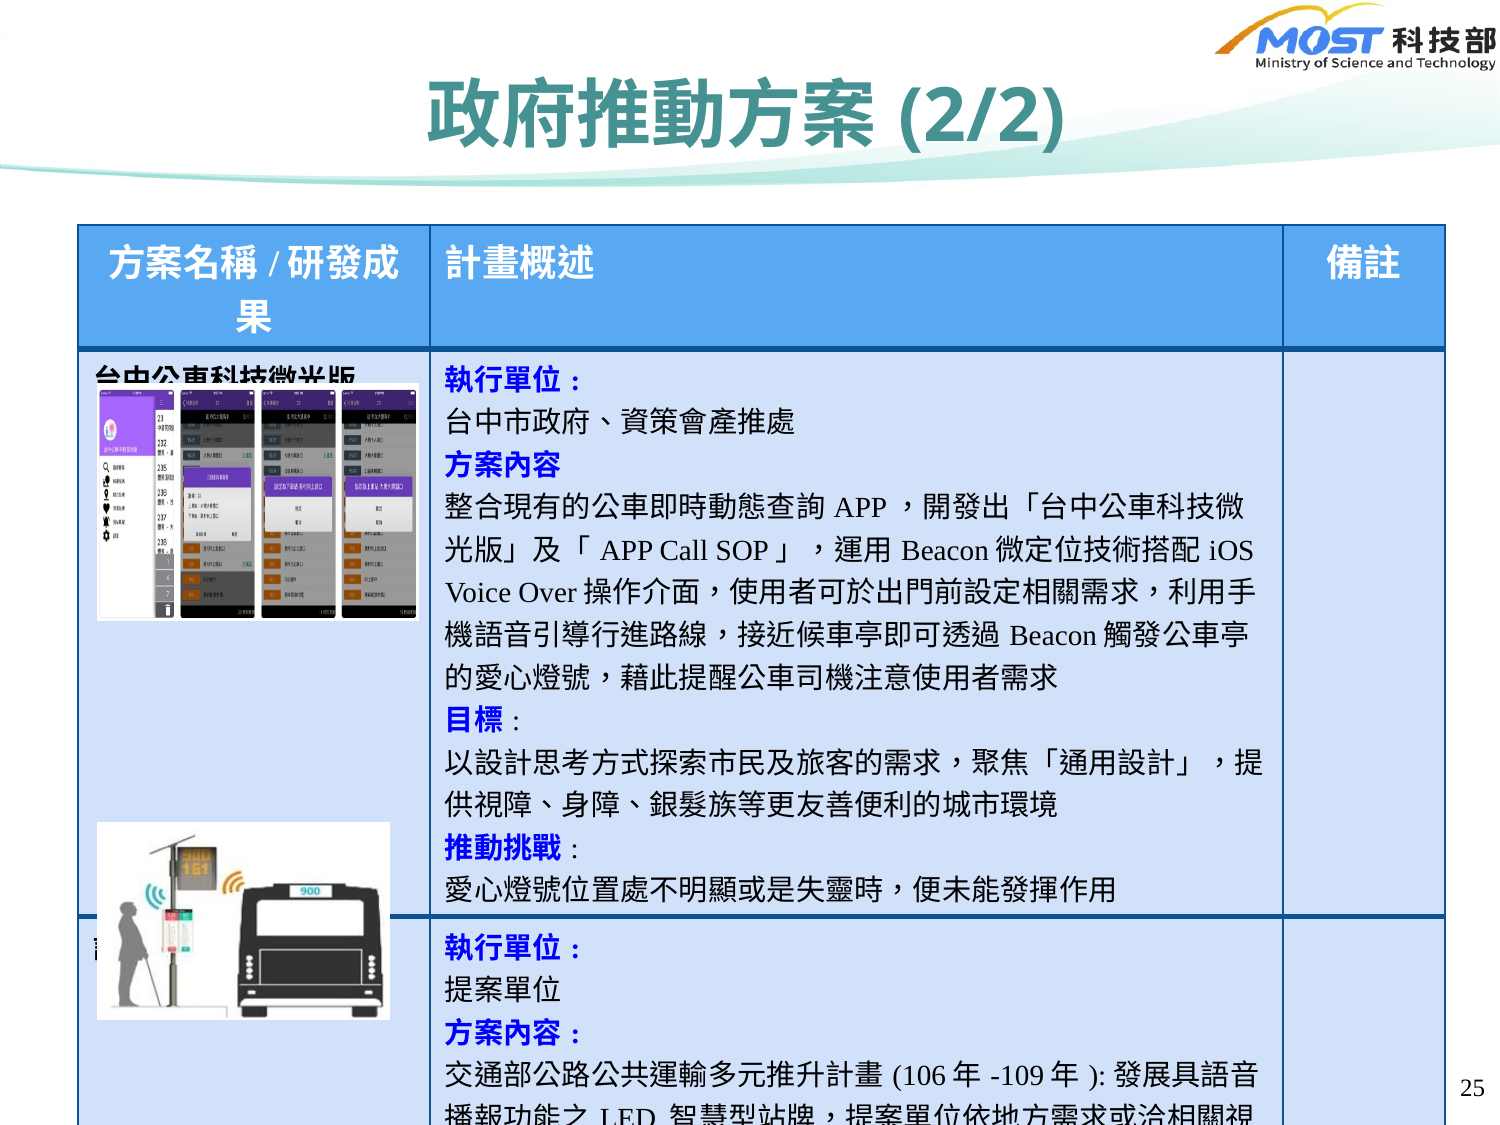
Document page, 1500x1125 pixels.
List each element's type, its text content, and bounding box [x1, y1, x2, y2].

table_cell 執行單位: 台中市政府、資策會產推處 方案內容 整合現有的公車即時動態查詢APP，開發出「台中公車科技微光版」及「APP Call SOP」，運用Beacon微定位技術搭配iOS Voice Over操作介面，使用者可於出門前設定相關需求，利用手機語音引導行進路線，接近候車亭即可透過Beacon觸發公車亭的愛心燈號，藉此提醒公車司機注意使用者需求 目標: 以設計思考方式探索市民及旅客的需求，聚焦「通用設計」，提供視障、身障、銀髮族等更友善便利的城市環境 推動挑戰: 愛心燈號位置處不明顯或是失靈時，便未能發揮作用 [431, 352, 1282, 914]
title 政府推動方案(2/2) [47, 47, 1446, 177]
picture [96, 383, 419, 621]
table_cell 台中公車科技微光版 [79, 352, 429, 914]
picture [0, 0, 1500, 187]
table_header 方案名稱/研發成果 [79, 226, 429, 346]
picture [96, 822, 390, 1020]
table_cell 語音播報站牌 [79, 919, 429, 1125]
table_cell [1284, 919, 1444, 1125]
table_header 計畫概述 [431, 226, 1282, 346]
table_cell 執行單位: 提案單位 方案內容: 交通部公路公共運輸多元推升計畫(106年-109年):發展具語音播報功能之LED 智慧型站牌，提案單位依地方需求或洽相關視障團體後提出申請 目標: 語音播報公車的路線班次 推動挑戰: 語音提醒仍須結合車輛位置以及車次資訊辨識功能 [431, 919, 1282, 1125]
slide_number 25 [1446, 1063, 1500, 1124]
table_header 備註 [1284, 226, 1444, 346]
table_cell [1284, 352, 1444, 914]
